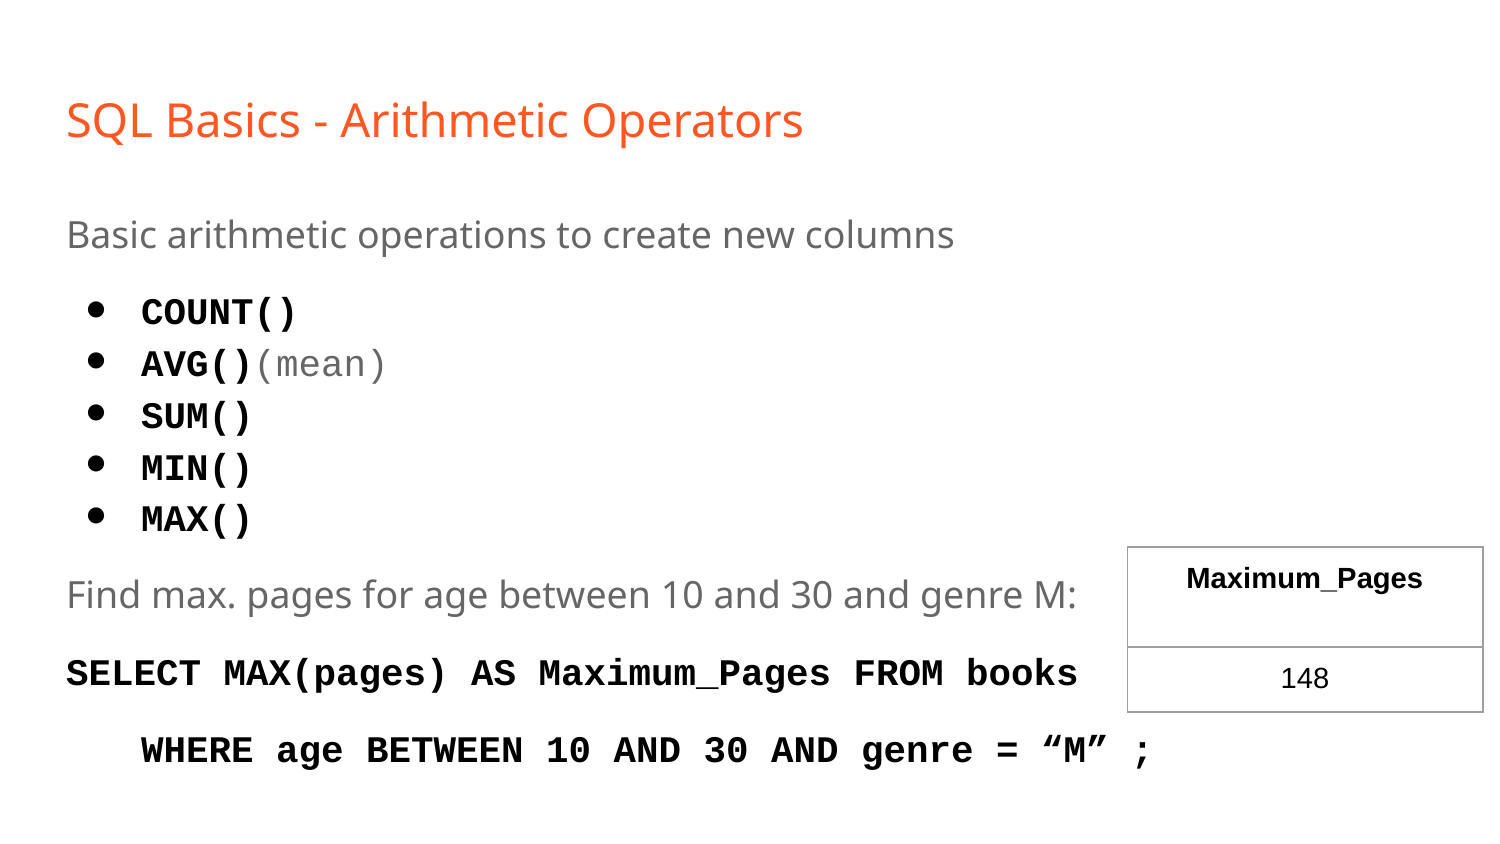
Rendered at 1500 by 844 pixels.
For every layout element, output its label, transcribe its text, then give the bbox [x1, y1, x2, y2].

list Basic arithmetic operations to create new columns COUNT() AVG()(mean) SUM() MIN() MAX() Find max. pages for age between 10 and 30 and genre M: SELECT MAX(pages) AS Maximum_Pages FROM books WHERE age BETWEEN 10 AND 30 AND genre = “M” ; [51, 189, 1449, 797]
title SQL Basics - Arithmetic Operators [51, 72, 1449, 167]
table_header Maximum_Pages [1128, 548, 1482, 646]
table_cell 148 [1128, 648, 1482, 711]
